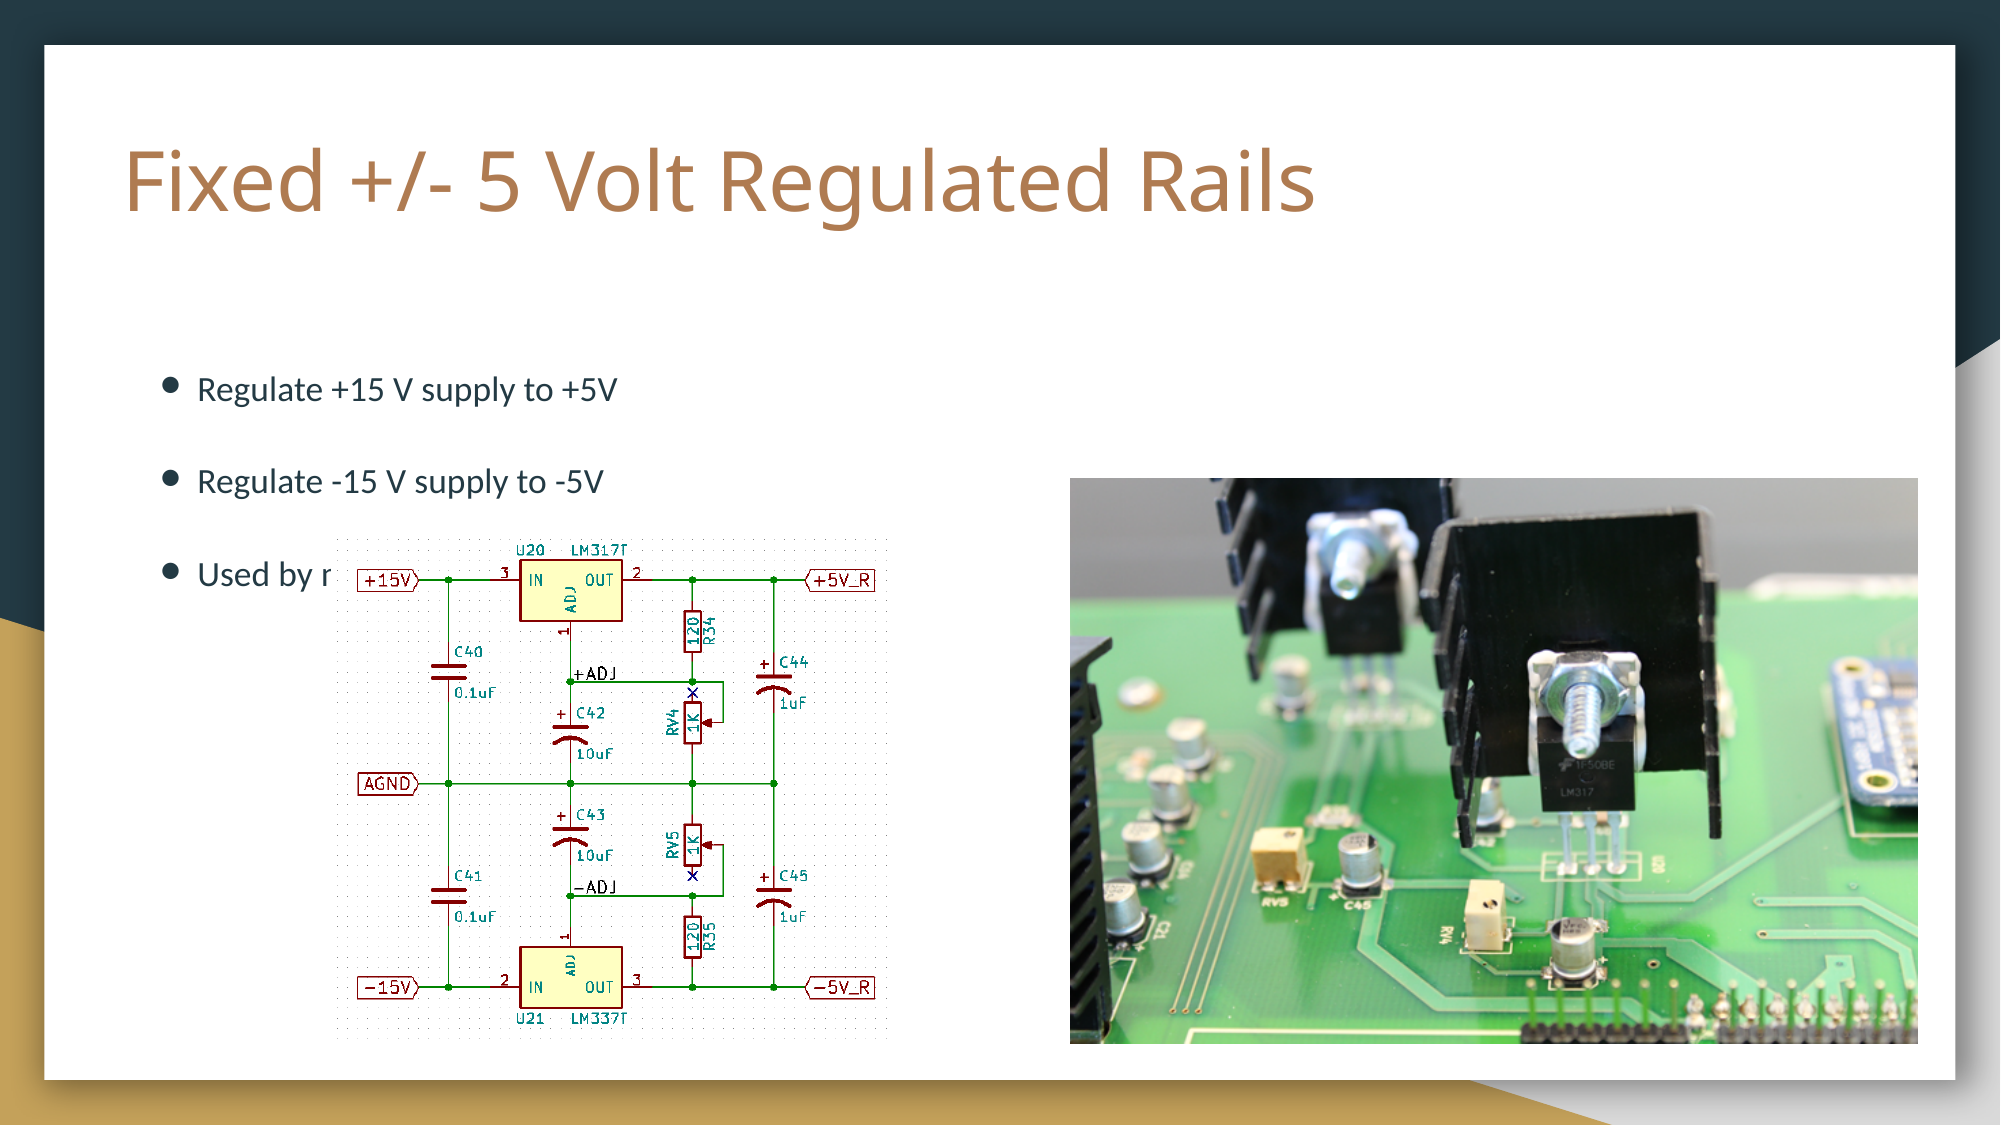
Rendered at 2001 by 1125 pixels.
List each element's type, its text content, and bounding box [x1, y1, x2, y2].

list Regulate +15 V supply to +5V Regulate -15 V supply to -5V Used by motherboard and daughterboards [102, 339, 849, 535]
picture [1070, 477, 1919, 1044]
picture [330, 534, 893, 1043]
title Fixed +/- 5 Volt Regulated Rails [102, 108, 1744, 317]
